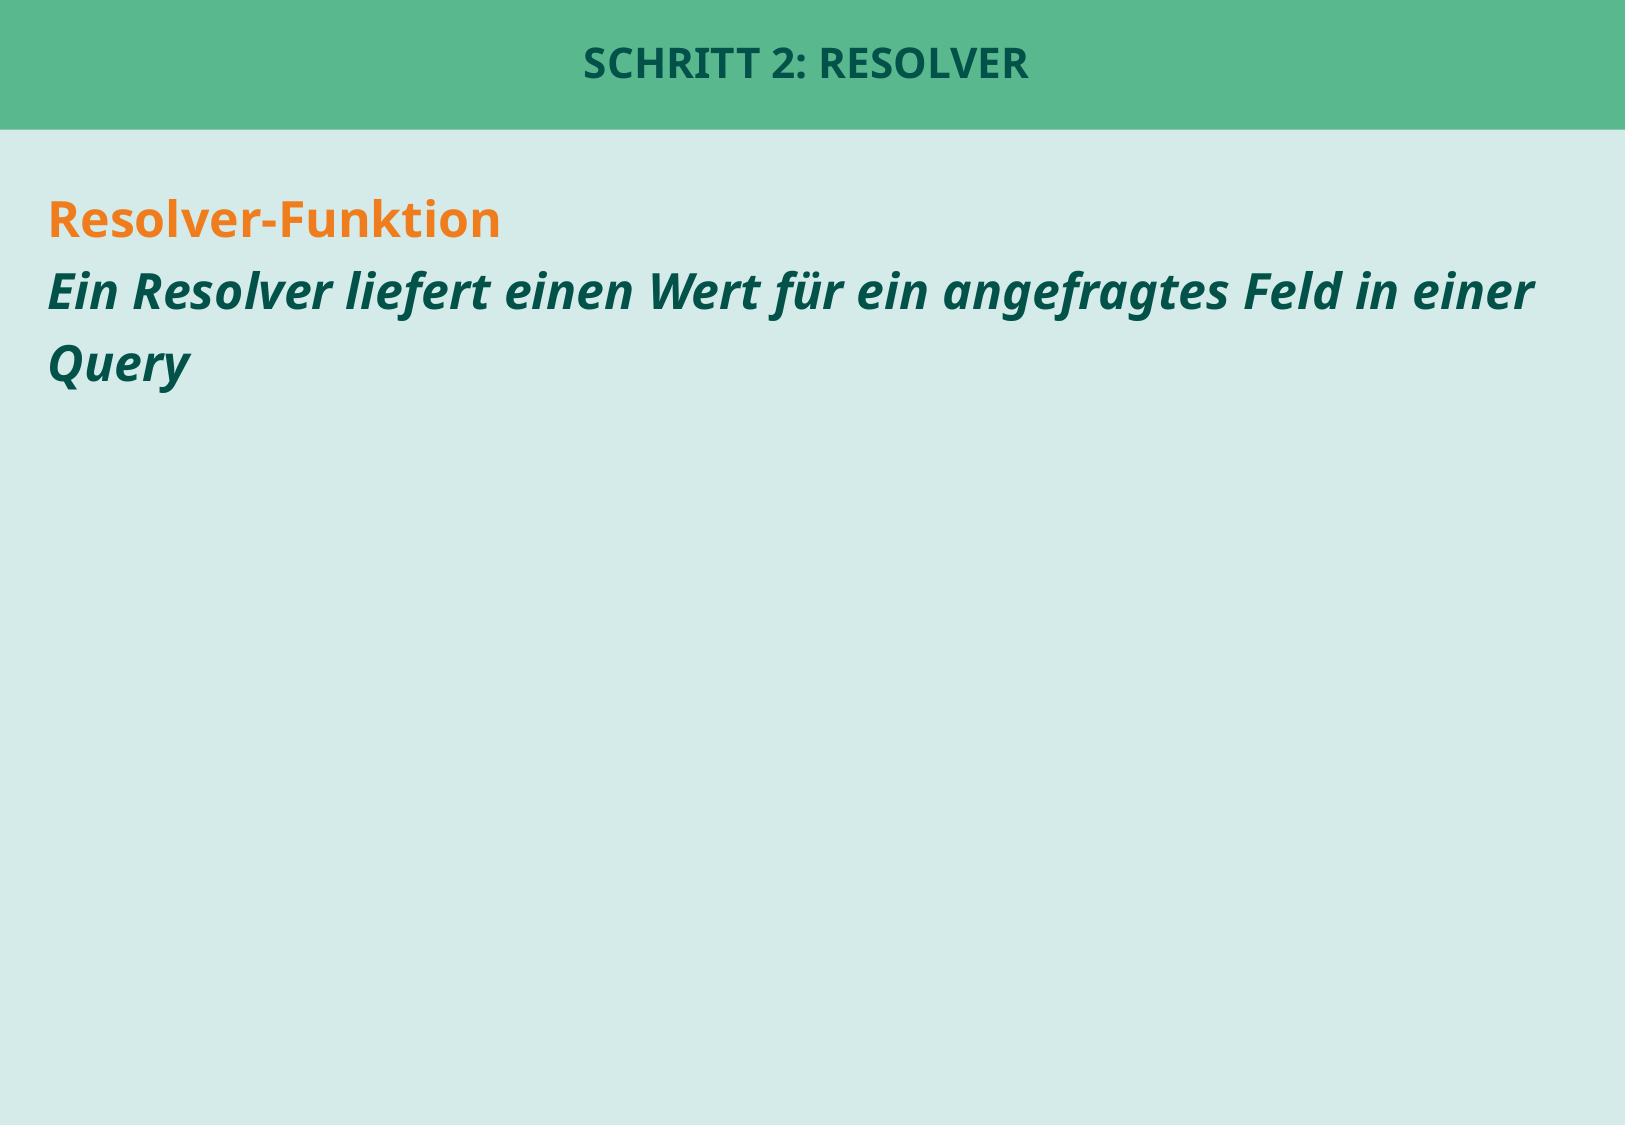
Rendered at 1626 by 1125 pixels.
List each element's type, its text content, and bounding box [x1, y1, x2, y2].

title Schritt 2: Resolver [0, 0, 1625, 130]
text_box Resolver-Funktion Ein Resolver liefert einen Wert für ein angefragtes Feld in einer Query [33, 168, 1592, 399]
